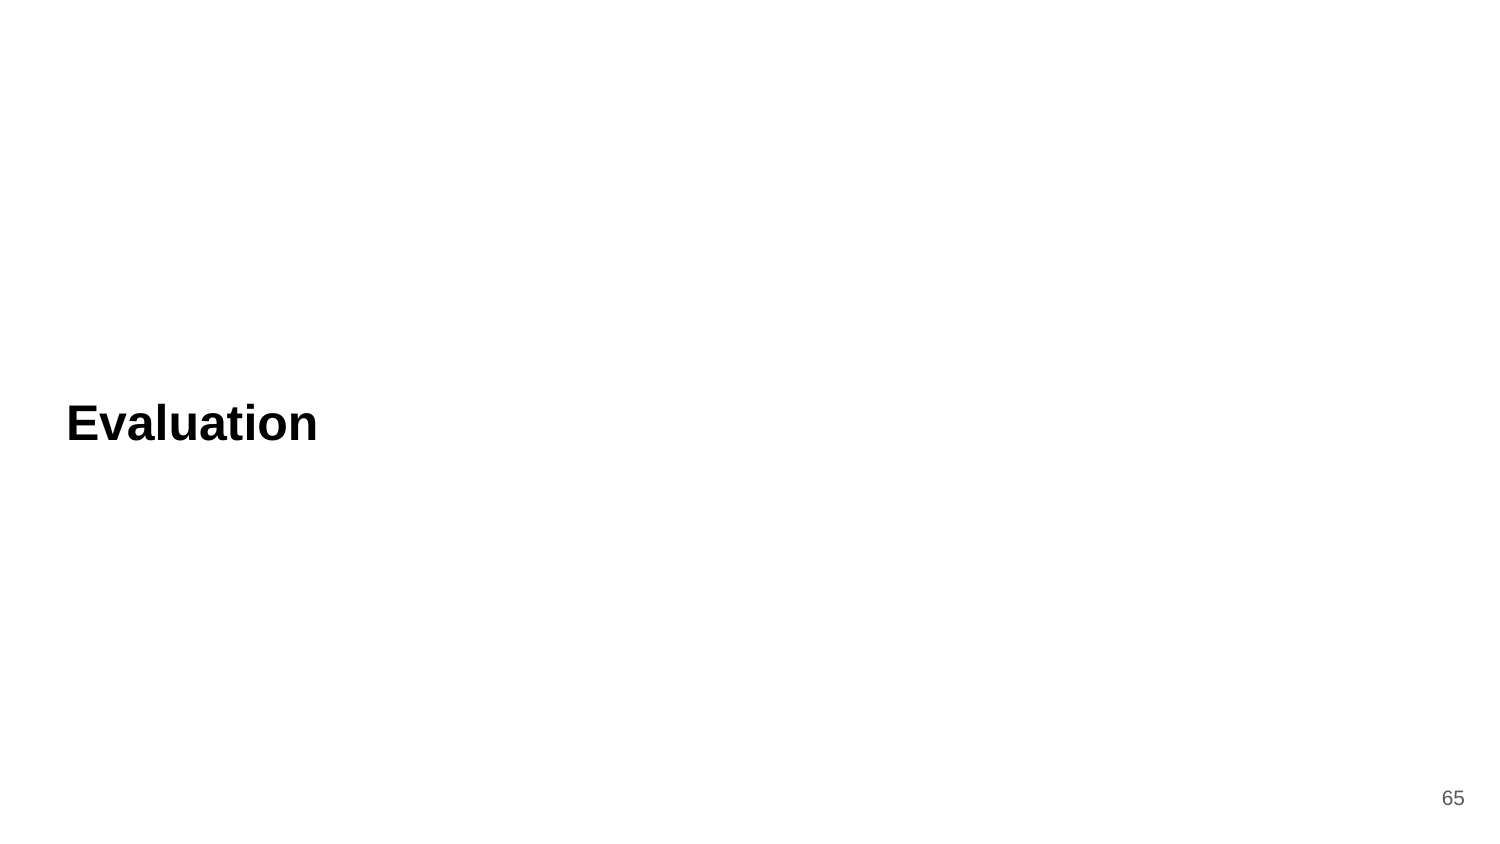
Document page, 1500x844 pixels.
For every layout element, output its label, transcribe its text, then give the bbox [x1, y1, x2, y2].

slide_number 65 [1389, 764, 1480, 830]
title Evaluation [51, 374, 1188, 469]
